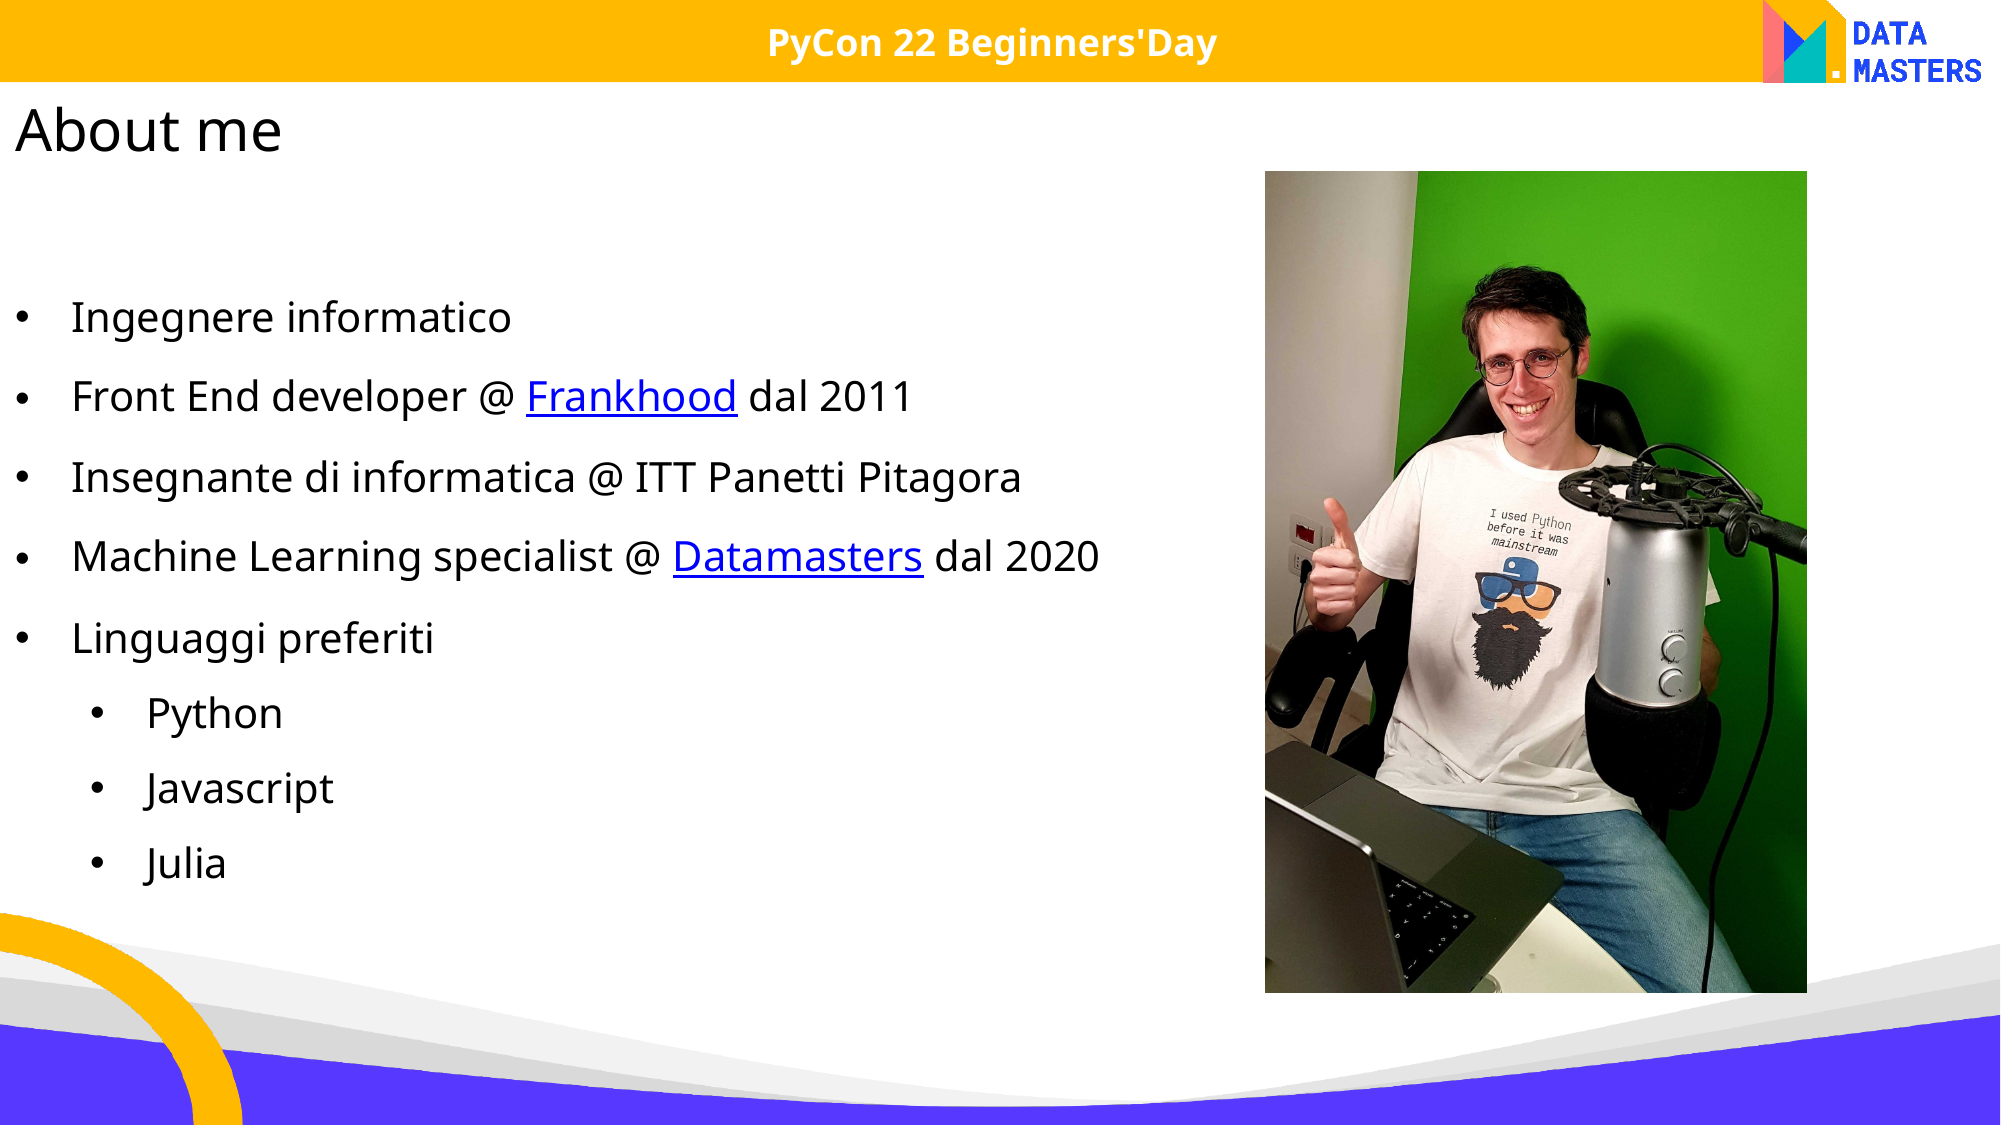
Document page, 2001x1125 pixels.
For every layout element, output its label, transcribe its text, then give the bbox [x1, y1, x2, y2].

text_box About me [0, 85, 1445, 171]
text_box PyCon 22 Beginners'Day [242, 11, 1743, 72]
picture [1763, 0, 1983, 90]
picture [0, 171, 2001, 1125]
text_box Ingegnere informatico Front End developer @ Frankhood dal 2011 Insegnante di informatica @ ITT Panetti Pitagora Machine Learning specialist @ Datamasters dal 2020 Linguaggi preferiti Python Javascript Julia [0, 258, 1253, 895]
